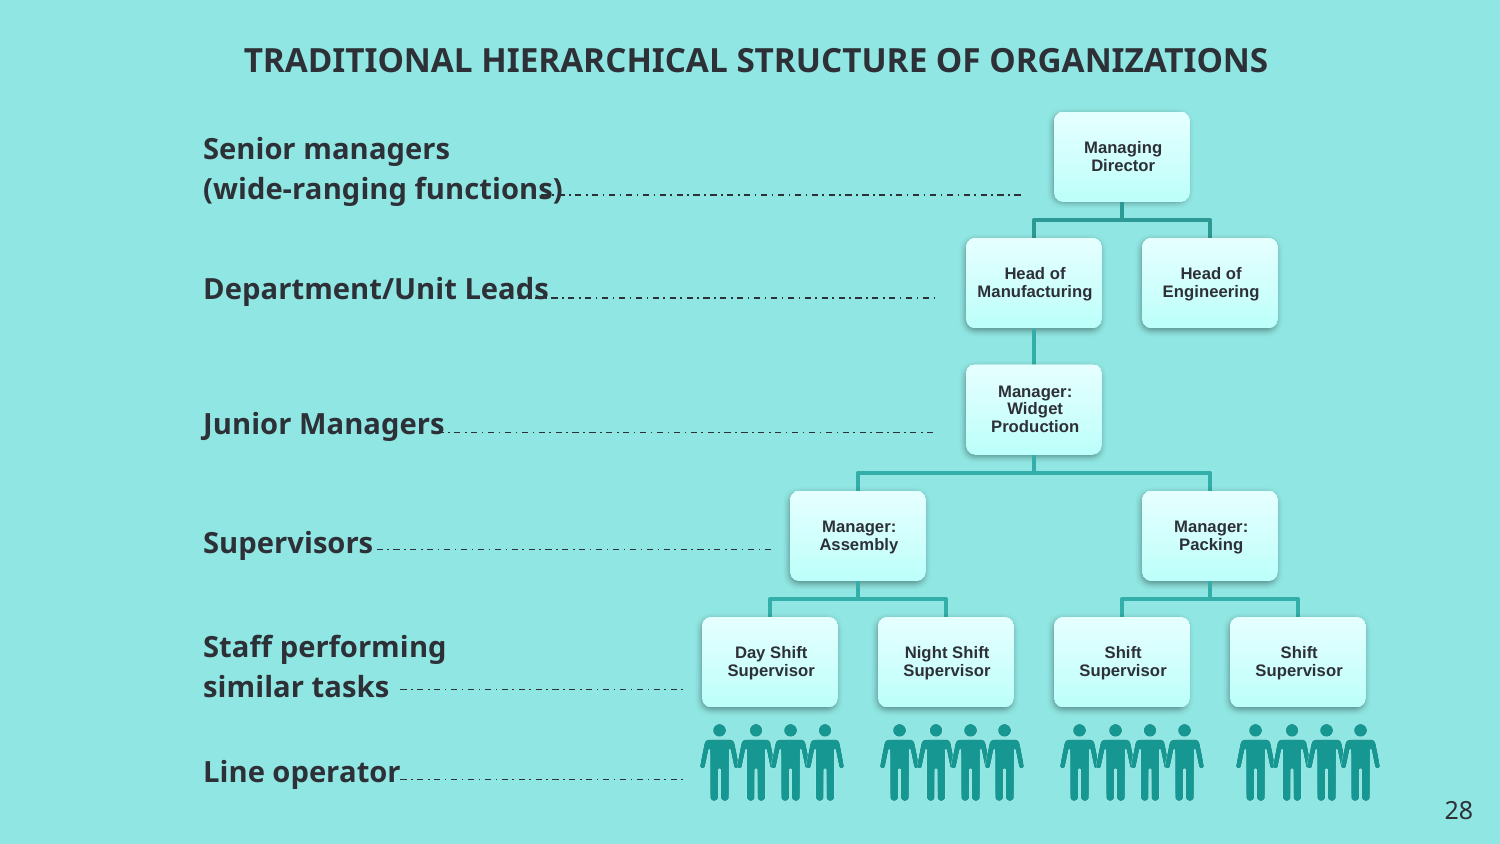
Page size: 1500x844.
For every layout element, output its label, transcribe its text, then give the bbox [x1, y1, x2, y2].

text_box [188, 511, 1120, 566]
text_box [188, 257, 1120, 312]
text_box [188, 615, 683, 710]
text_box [517, 111, 1500, 709]
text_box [188, 117, 1120, 212]
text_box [700, 724, 1380, 801]
slide_number 28 [1398, 779, 1489, 832]
text_box TRADITIONAL HIERARCHICAL STRUCTURE OF ORGANIZATIONS [229, 31, 1434, 87]
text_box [188, 740, 683, 794]
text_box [188, 392, 1120, 447]
